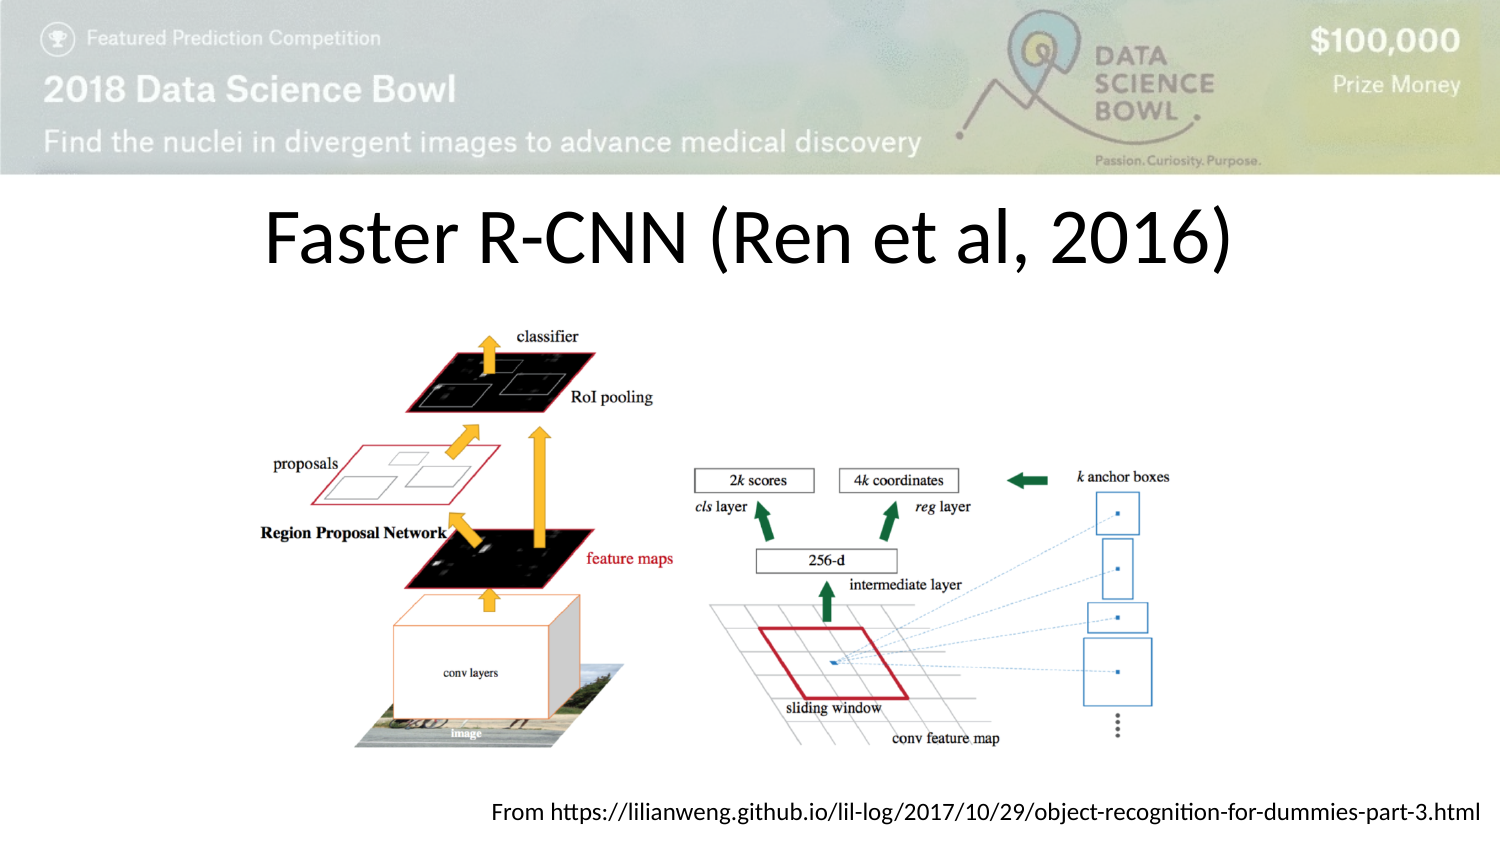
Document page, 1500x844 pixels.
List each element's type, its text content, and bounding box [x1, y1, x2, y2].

title Faster R-CNN (Ren et al, 2016) [17, 161, 1483, 303]
picture [239, 315, 1182, 765]
text_box From https://lilianweng.github.io/lil-log/2017/10/29/object-recognition-for-dummies-part-3.html [476, 788, 1500, 833]
